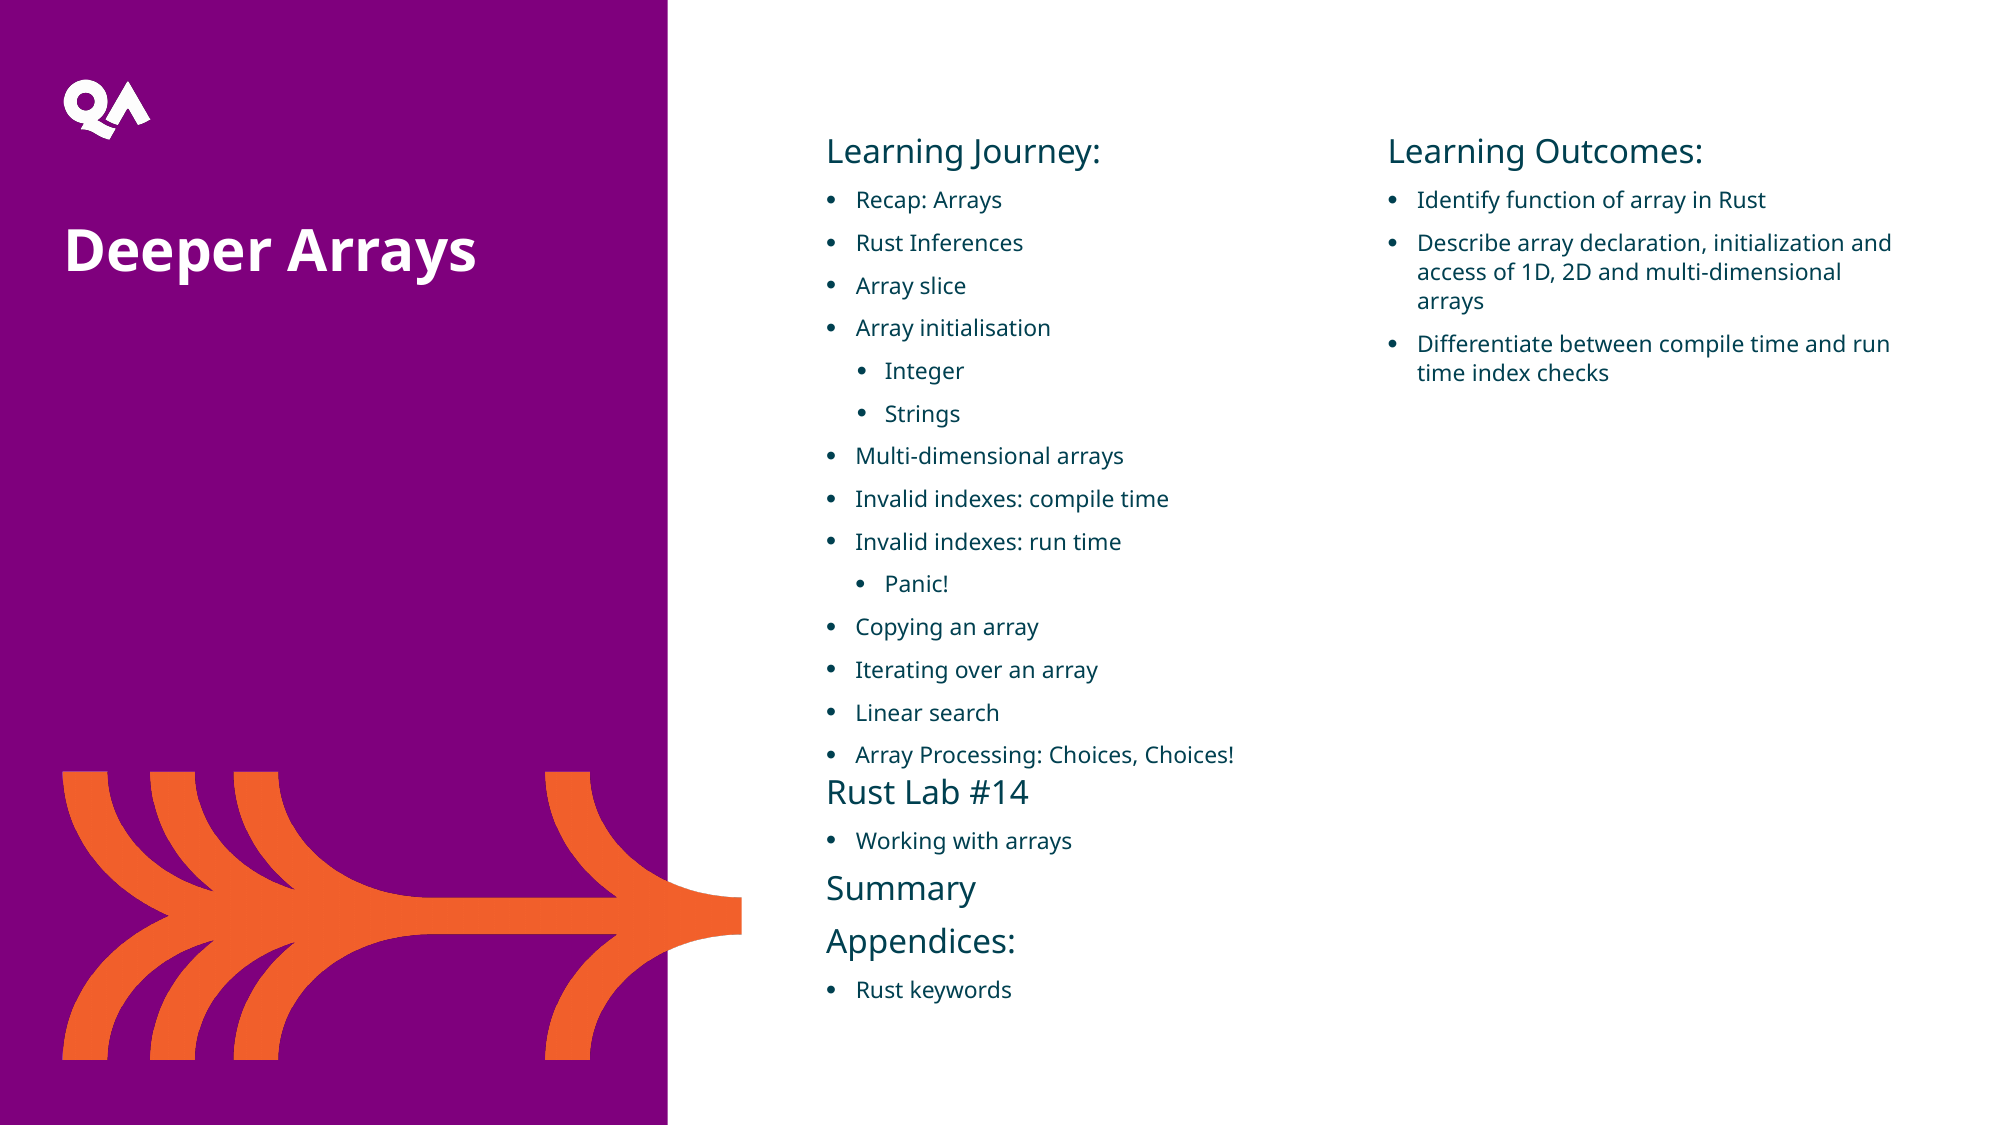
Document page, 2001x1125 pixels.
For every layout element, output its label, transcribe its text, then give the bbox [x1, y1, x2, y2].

list Deeper Arrays [63, 221, 628, 673]
picture [53, 67, 161, 143]
list Learning Journey: Recap: Arrays Rust Inferences Array slice Array initialisation Integer Strings Multi-dimensional arrays Invalid indexes: compile time Invalid indexes: run time Panic! Copying an array Iterating over an array Linear search Array Processing: Choices, Choices! Rust Lab #14 Working with arrays Summary Appendices: Rust keywords [826, 130, 1303, 893]
picture [45, 756, 742, 1076]
list Learning Outcomes: Identify function of array in Rust Describe array declaration, initialization and access of 1D, 2D and multi-dimensional arrays Differentiate between compile time and run time index checks [1387, 130, 1908, 893]
